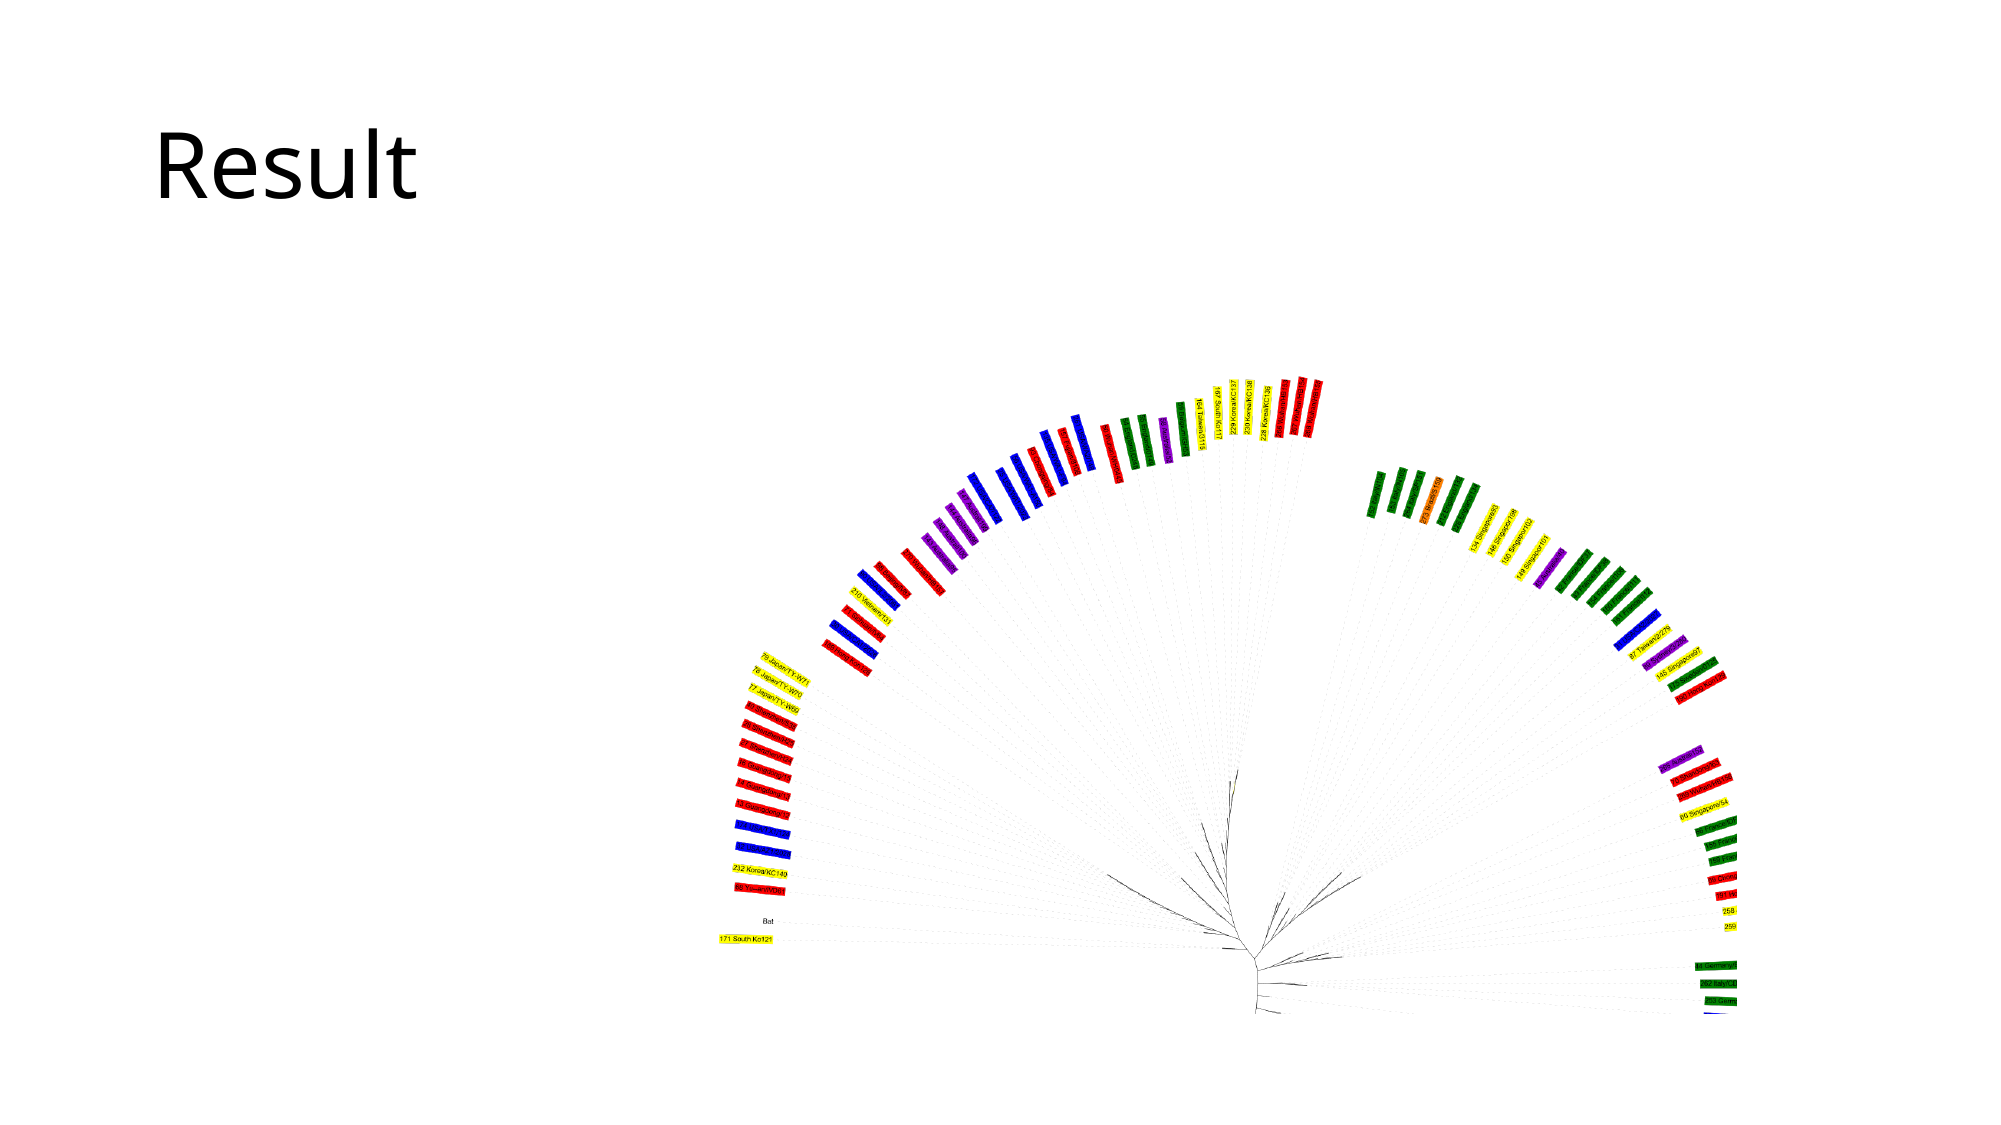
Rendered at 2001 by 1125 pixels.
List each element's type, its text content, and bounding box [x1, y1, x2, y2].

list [263, 299, 1737, 1014]
title Result [137, 59, 1863, 278]
